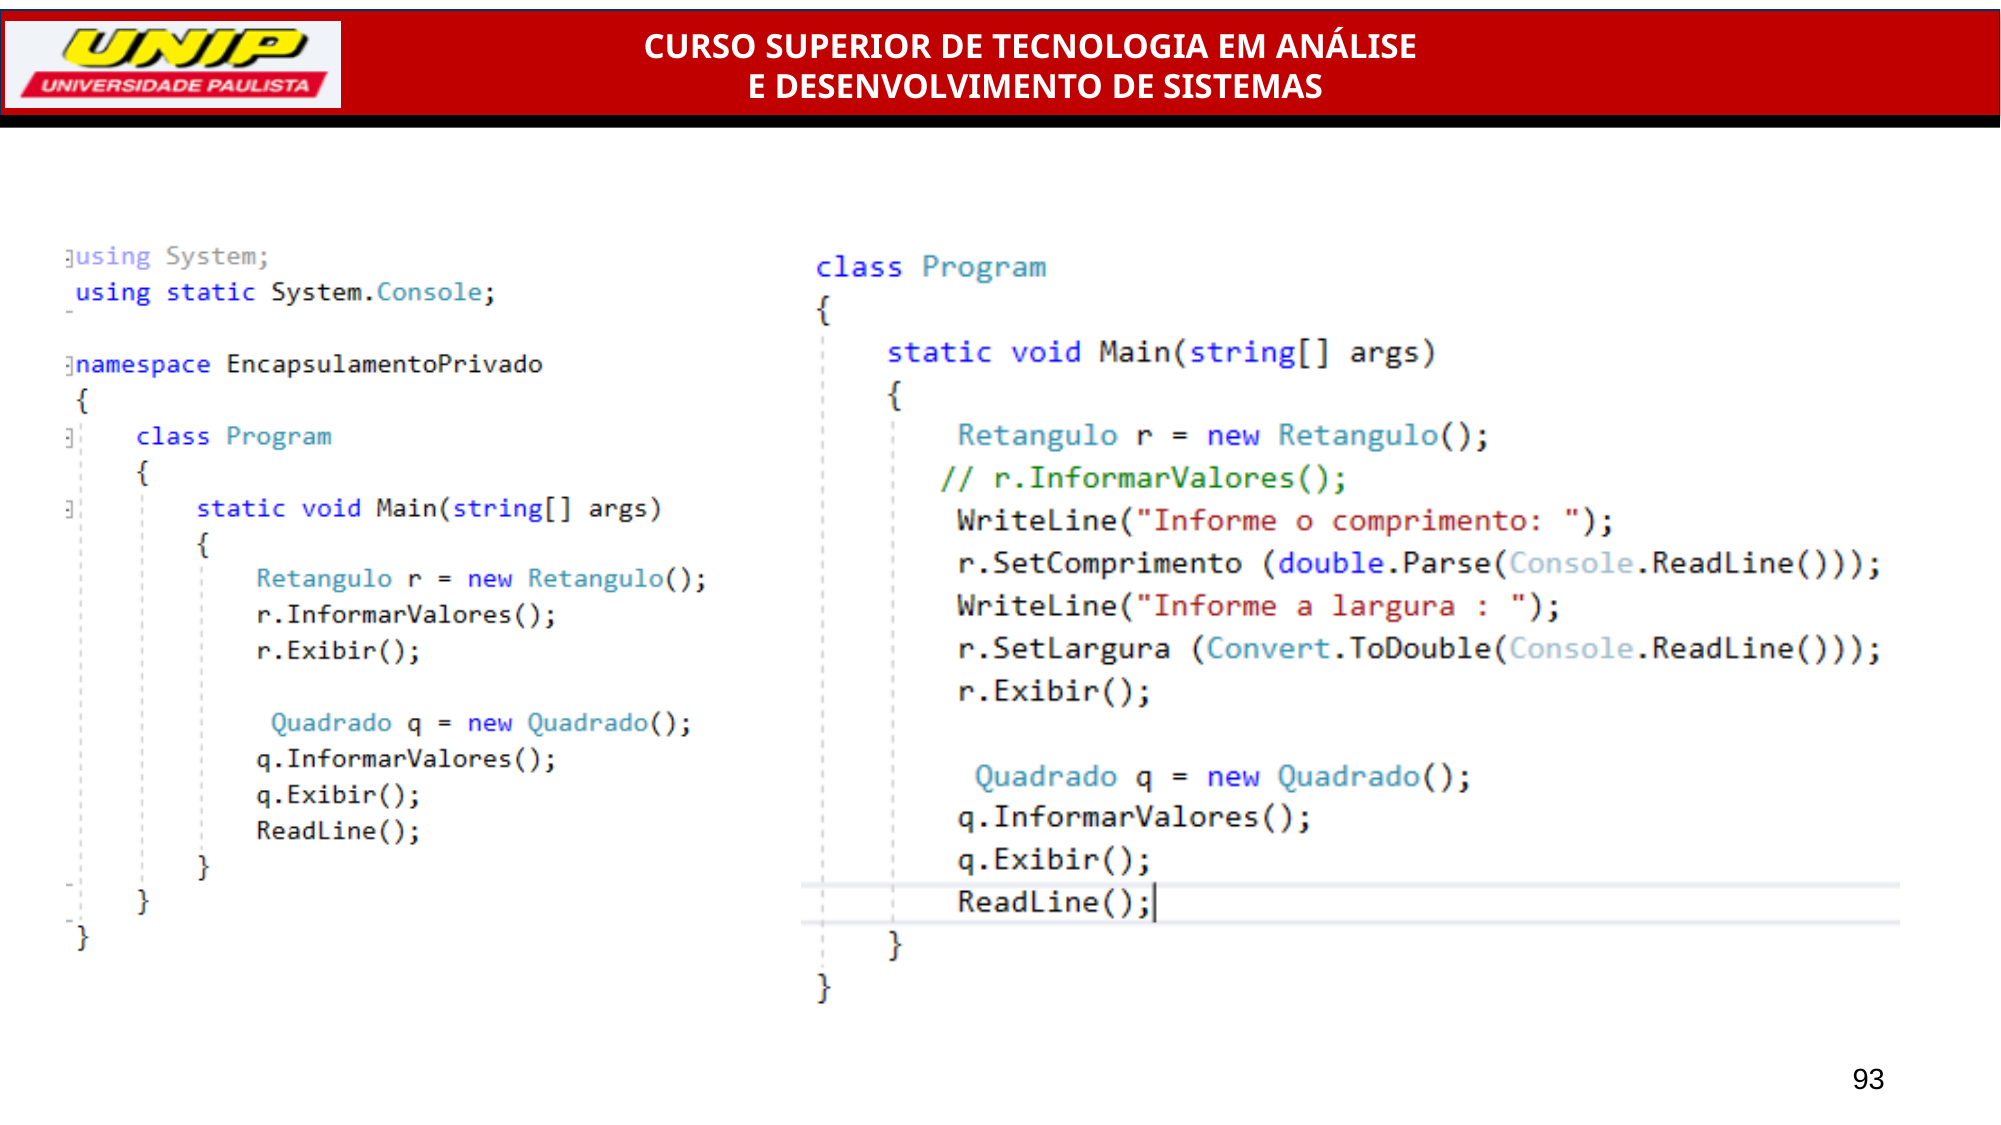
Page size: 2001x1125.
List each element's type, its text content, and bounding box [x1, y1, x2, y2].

slide_number 93 [1433, 1026, 1900, 1103]
picture [66, 243, 719, 954]
picture [5, 21, 341, 108]
picture [801, 243, 1901, 1019]
